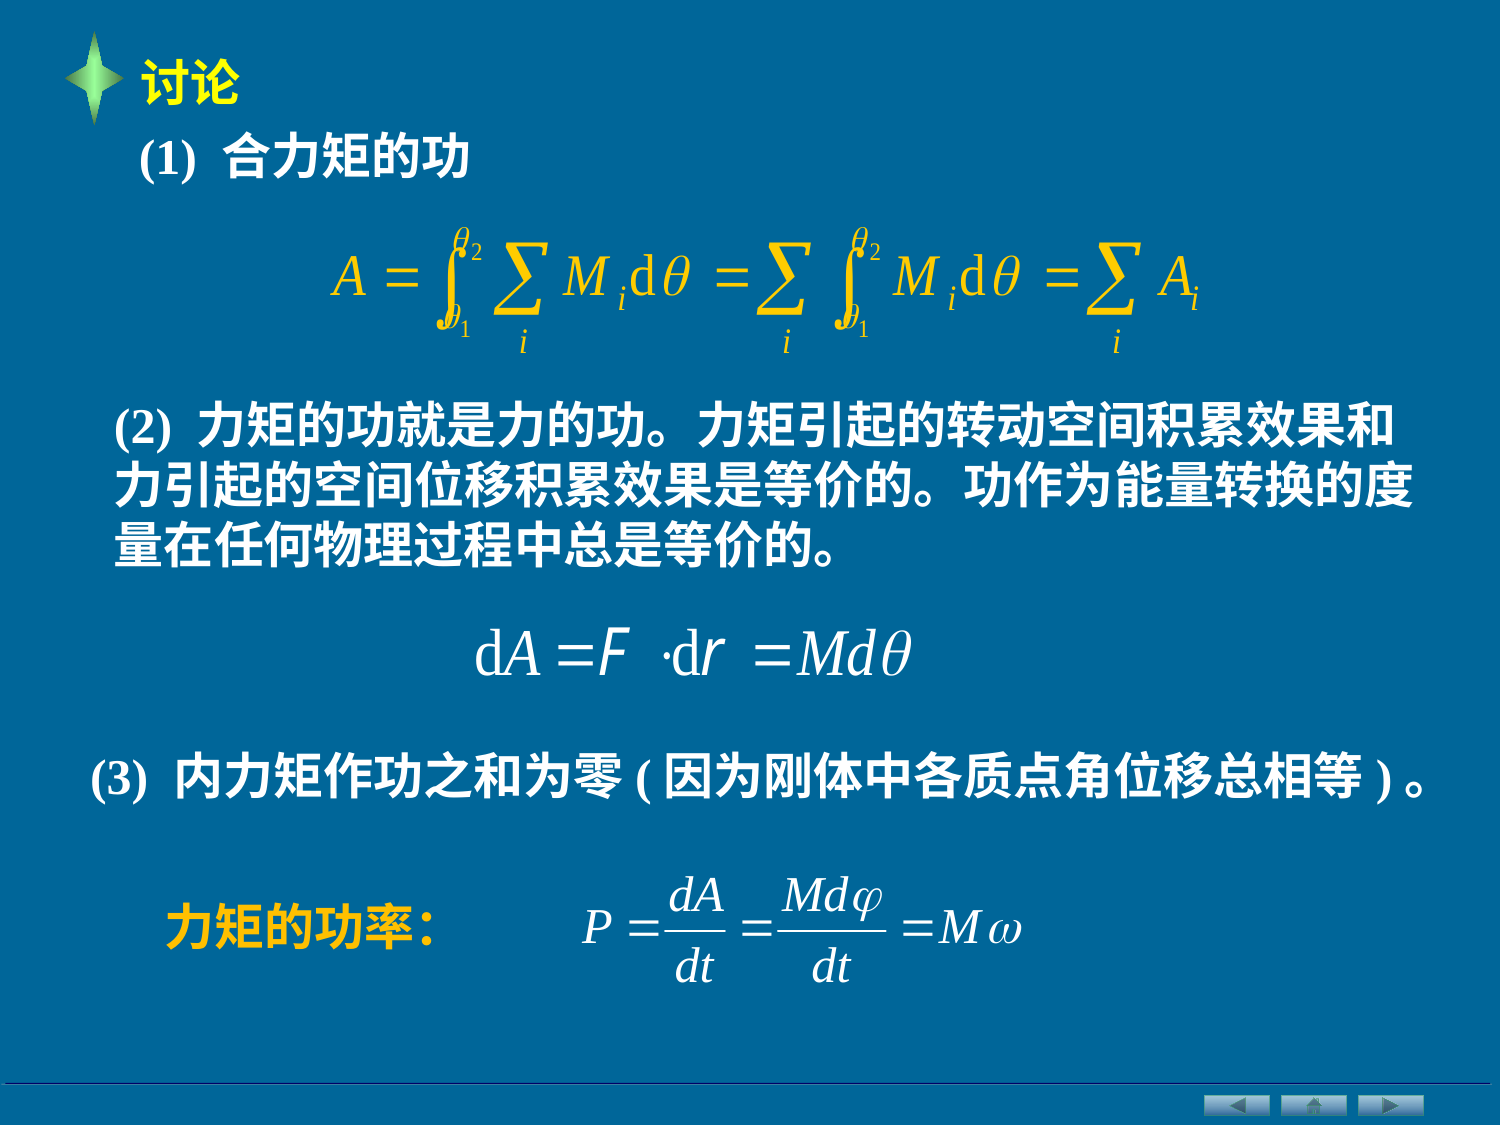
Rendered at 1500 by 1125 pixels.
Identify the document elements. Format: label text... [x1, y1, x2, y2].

text_box [64, 31, 124, 126]
text_box 讨论 [125, 44, 256, 116]
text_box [325, 219, 1209, 359]
text_box (3) 内力矩作功之和为零(因为刚体中各质点角位移总相等)。 [75, 737, 1470, 812]
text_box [572, 863, 1030, 994]
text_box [466, 597, 928, 693]
text_box (1) 合力矩的功 [123, 116, 748, 192]
text_box 力矩的功率： [150, 888, 480, 963]
text_box (2) 力矩的功就是力的功。力矩引起的转动空间积累效果和力引起的空间位移积累效果是等价的。功作为能量转换的度量在任何物理过程中总是等价的。 [99, 386, 1436, 581]
